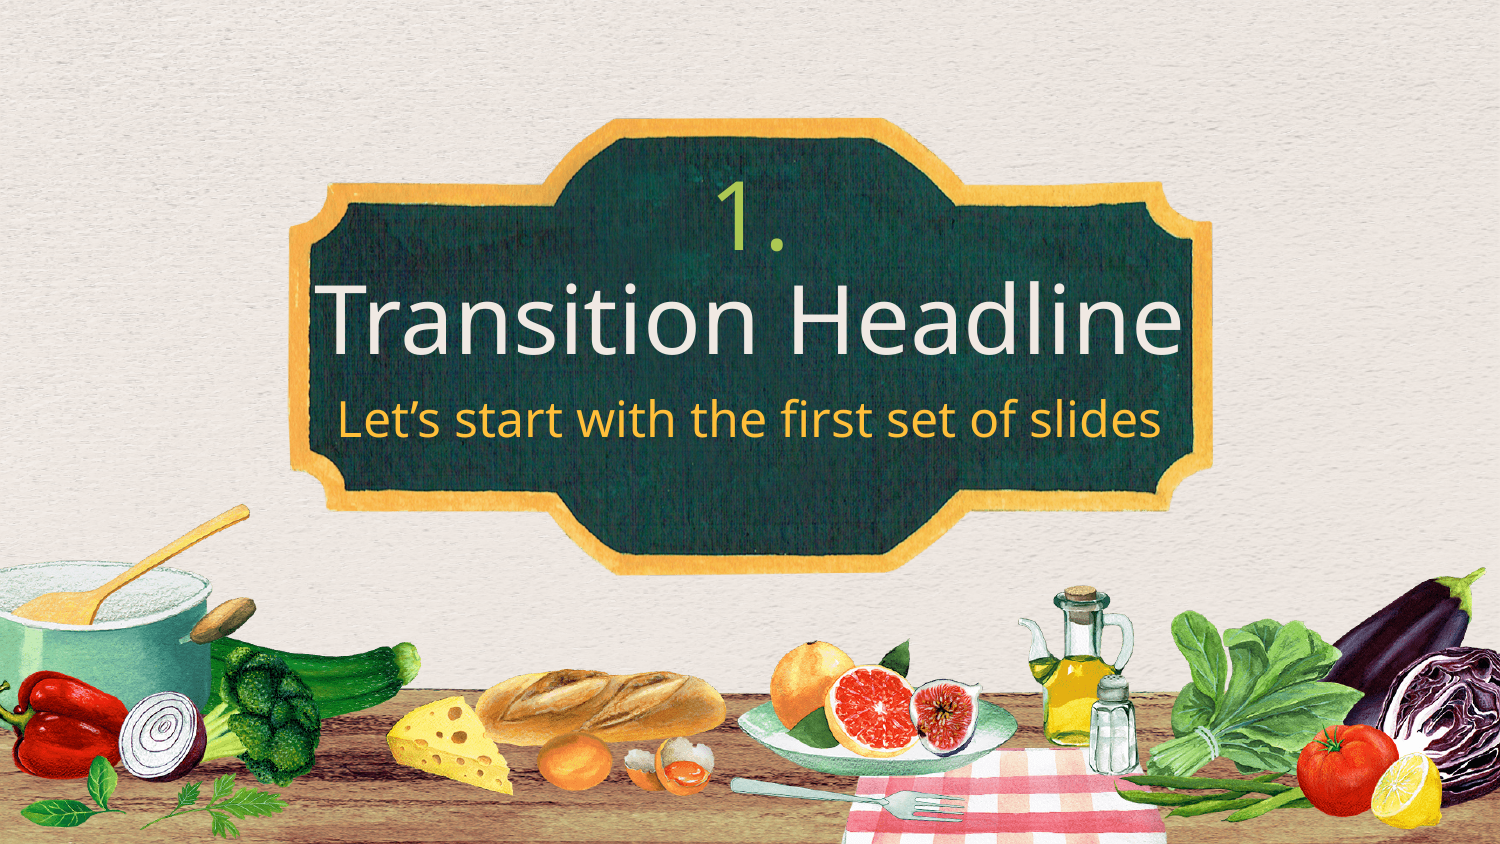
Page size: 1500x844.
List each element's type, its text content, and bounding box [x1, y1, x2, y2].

picture [0, 0, 1500, 844]
title 1. Transition Headline [306, 184, 1194, 375]
subtitle Let’s start with the first set of slides [306, 378, 1194, 446]
